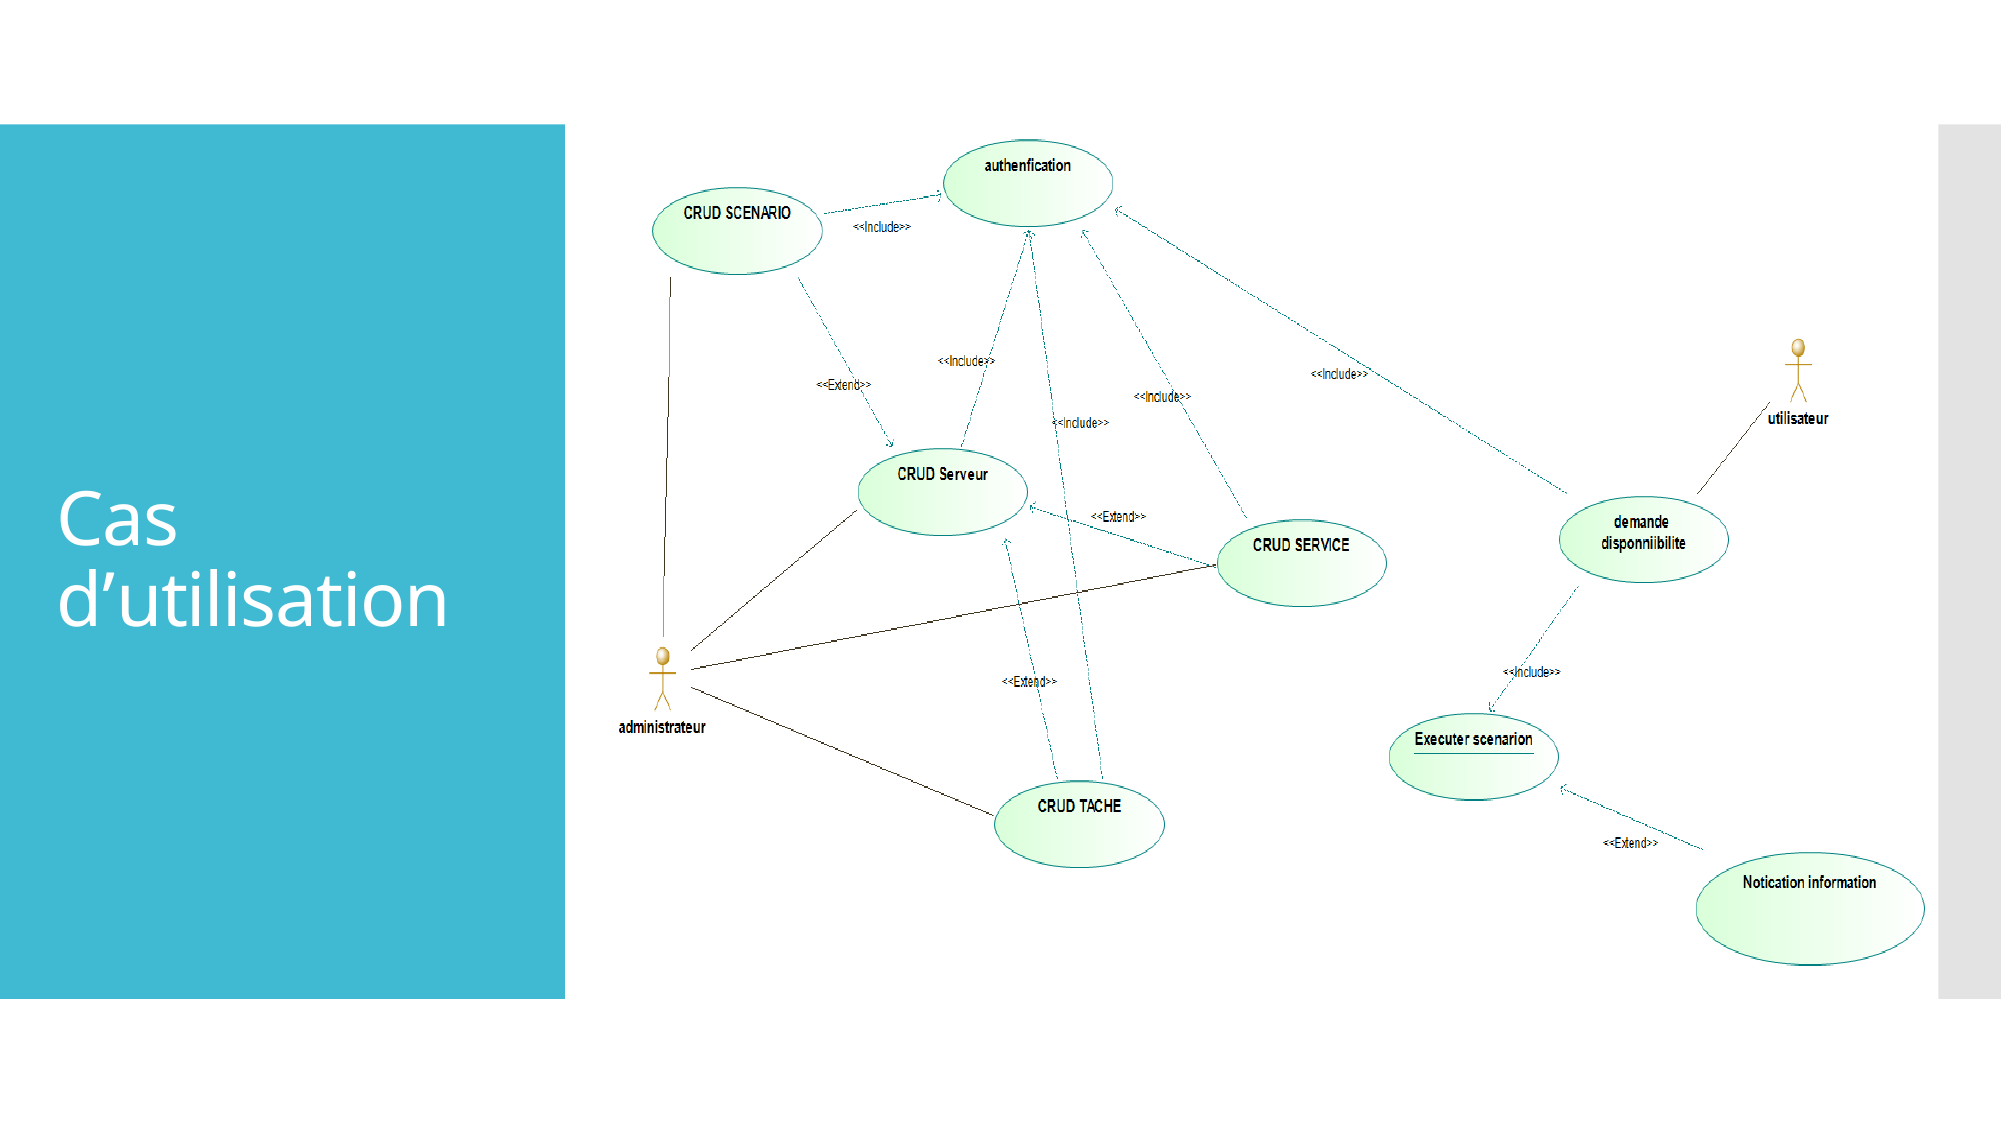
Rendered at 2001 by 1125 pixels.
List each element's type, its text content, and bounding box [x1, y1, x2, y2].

title Cas d’utilisation [41, 184, 525, 940]
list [610, 128, 1934, 978]
